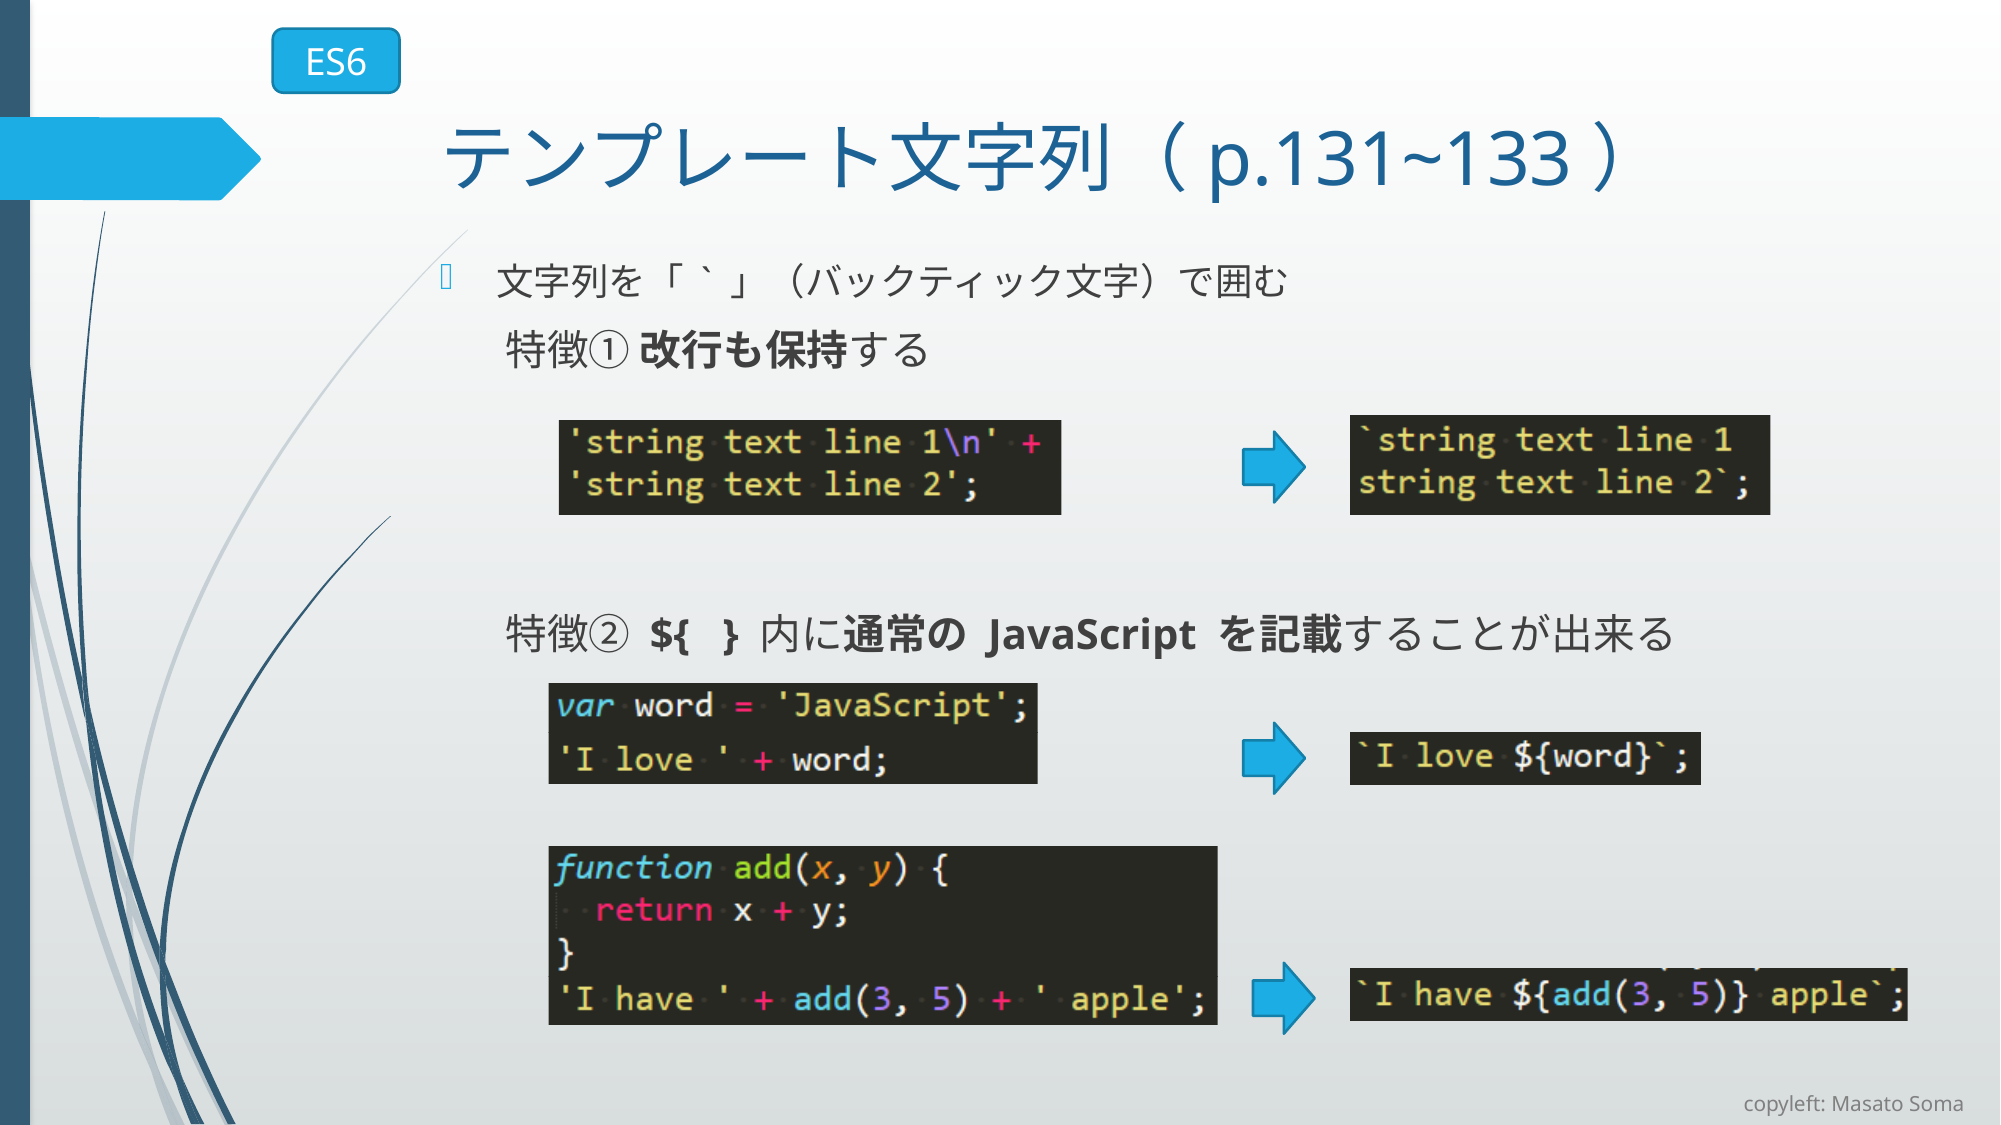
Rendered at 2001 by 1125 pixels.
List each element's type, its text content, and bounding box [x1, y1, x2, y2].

picture [1349, 732, 1702, 785]
text_box [1241, 430, 1306, 504]
picture [1349, 415, 1771, 515]
list 文字列を「 ` 」（バックティック文字）で囲む 特徴① 改行も保持する 特徴② ${ } 内に通常の JavaScript を記載することが出来る [424, 250, 1888, 970]
title テンプレート文字列（p.131~133） [425, 102, 1888, 226]
picture [548, 682, 1038, 785]
text_box ES6 [271, 27, 401, 95]
text_box [1241, 721, 1306, 795]
picture [558, 419, 1062, 515]
picture [548, 845, 1218, 1025]
picture [1349, 968, 1908, 1021]
text_box [1251, 961, 1316, 1035]
